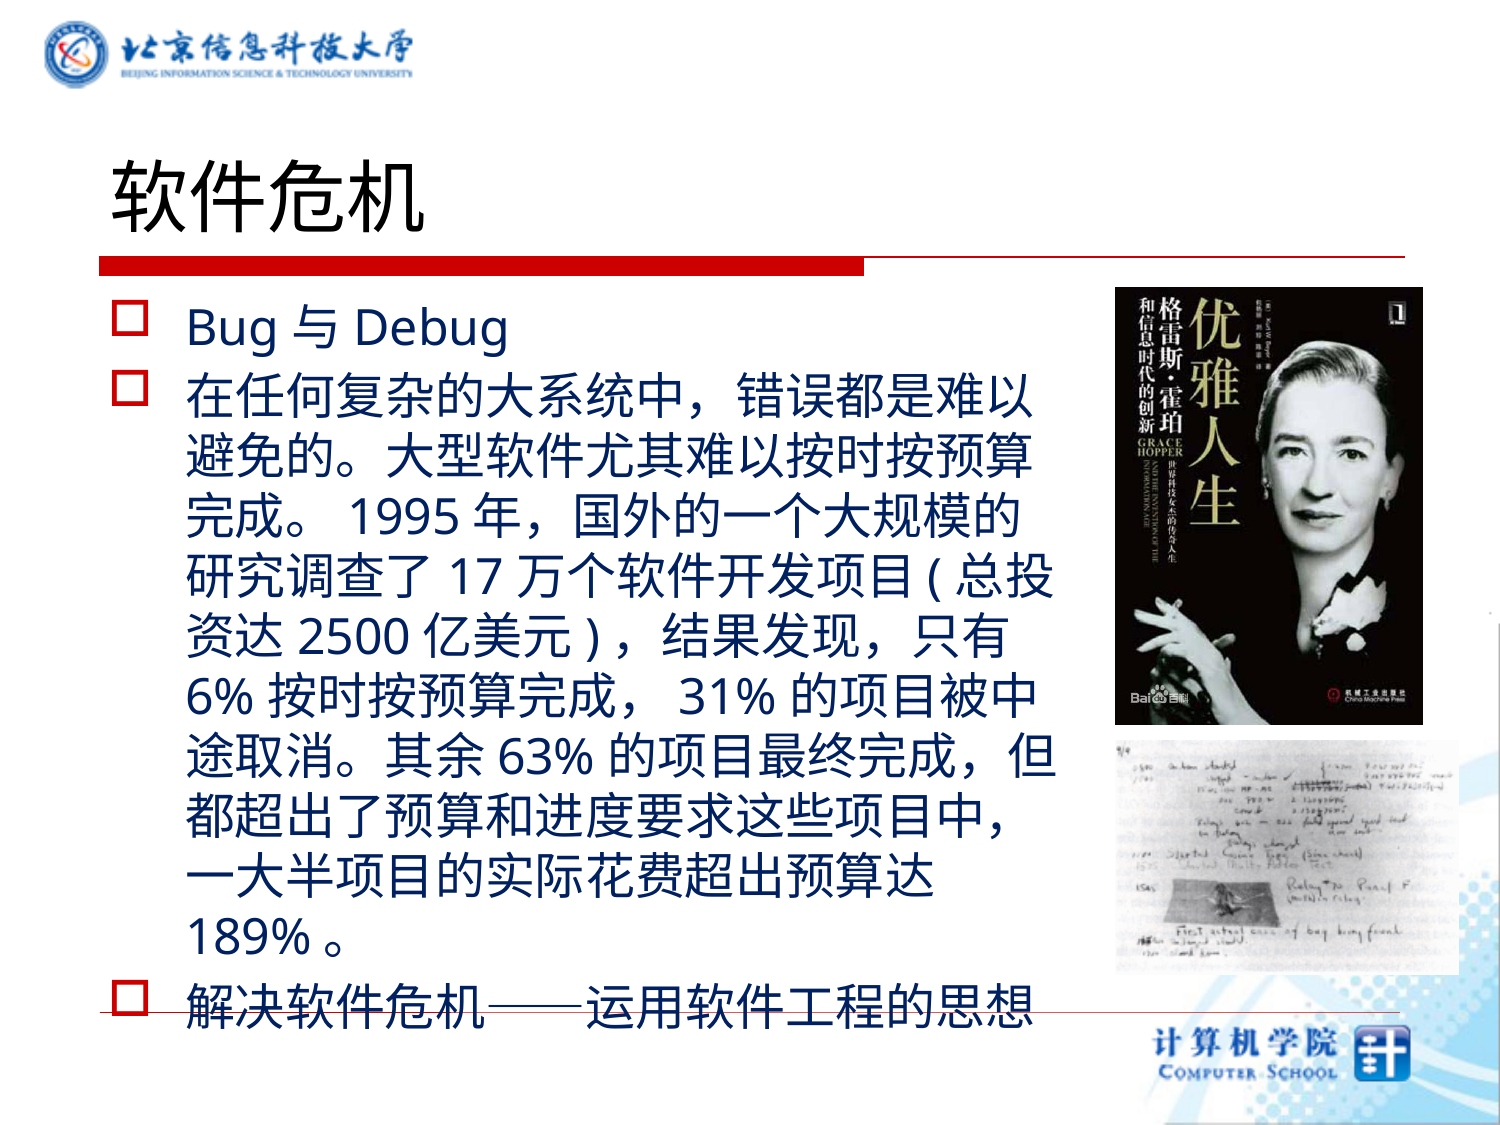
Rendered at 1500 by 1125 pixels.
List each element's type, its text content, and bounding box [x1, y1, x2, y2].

list Bug与Debug 在任何复杂的大系统中，错误都是难以避免的。大型软件尤其难以按时按预算完成。1995年，国外的一个大规模的研究调查了17万个软件开发项目(总投资达2500亿美元)，结果发现，只有6%按时按预算完成，31%的项目被中途取消。其余63%的项目最终完成，但都超出了预算和进度要求这些项目中，一大半项目的实际花费超出预算达189%。 解决软件危机——运用软件工程的思想 [92, 287, 1085, 988]
picture [0, 0, 1500, 1125]
title 软件危机 [93, 49, 1407, 250]
